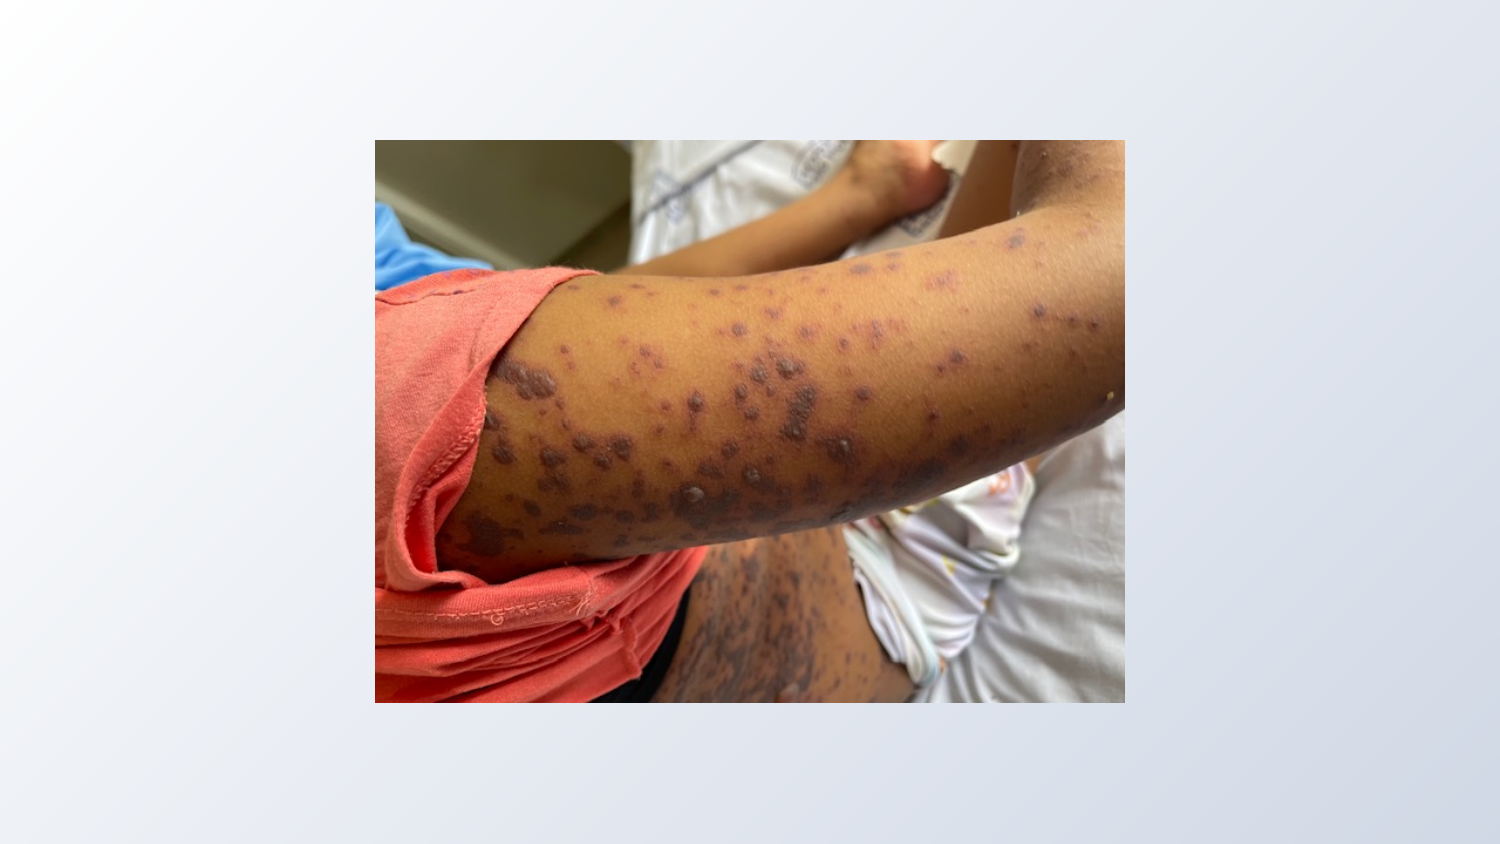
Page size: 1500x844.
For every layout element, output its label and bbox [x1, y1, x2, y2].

picture [375, 140, 1125, 704]
